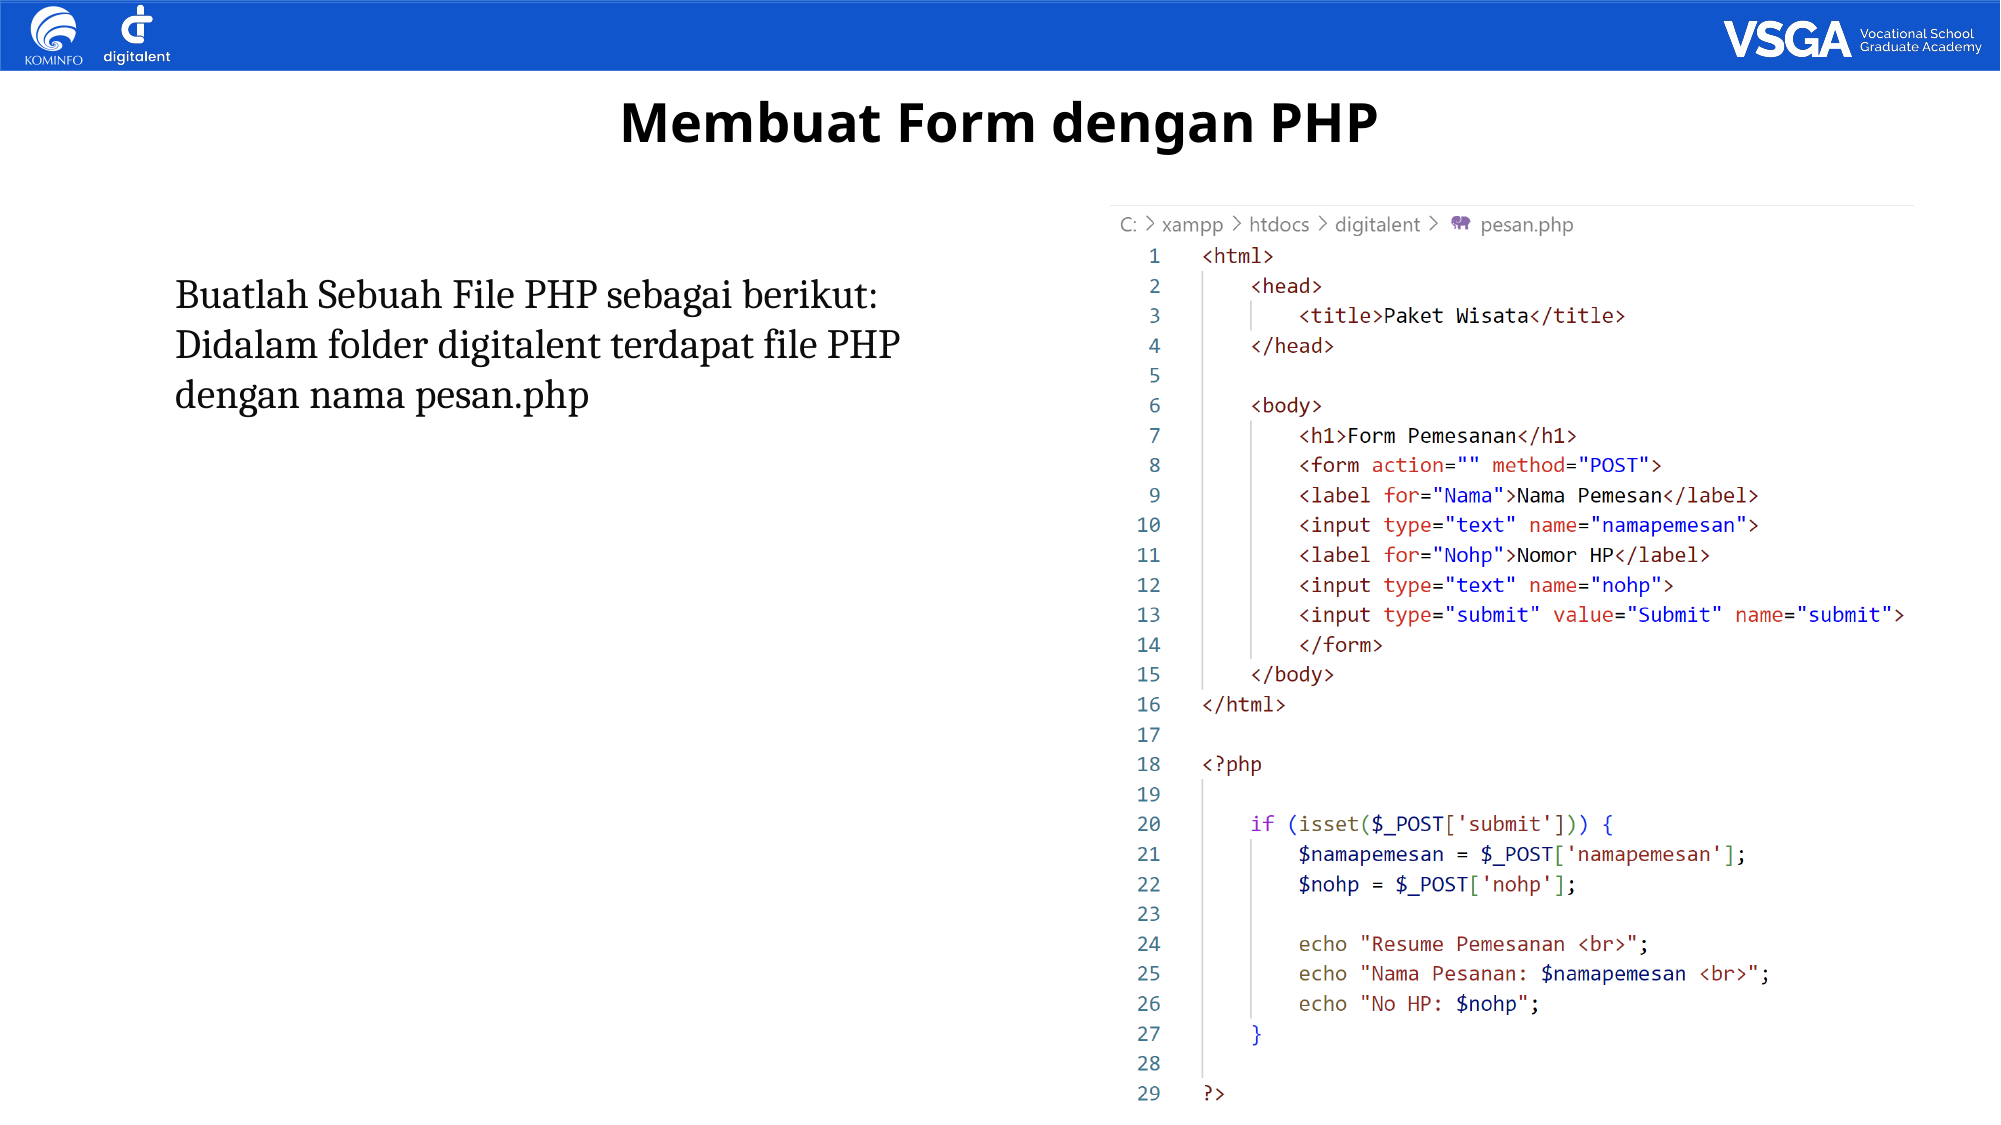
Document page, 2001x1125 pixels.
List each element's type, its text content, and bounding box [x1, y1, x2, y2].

picture [100, 0, 175, 69]
text_box [178, 2, 1701, 71]
text_box [0, 2, 7, 71]
picture [12, 0, 96, 78]
picture [1109, 205, 1914, 1115]
text_box Membuat Form dengan PHP [109, 92, 1891, 162]
picture [1703, 0, 2001, 113]
text_box Buatlah Sebuah File PHP sebagai berikut: Didalam folder digitalent terdapat file PHP dengan nama pesan.php [160, 252, 1002, 433]
